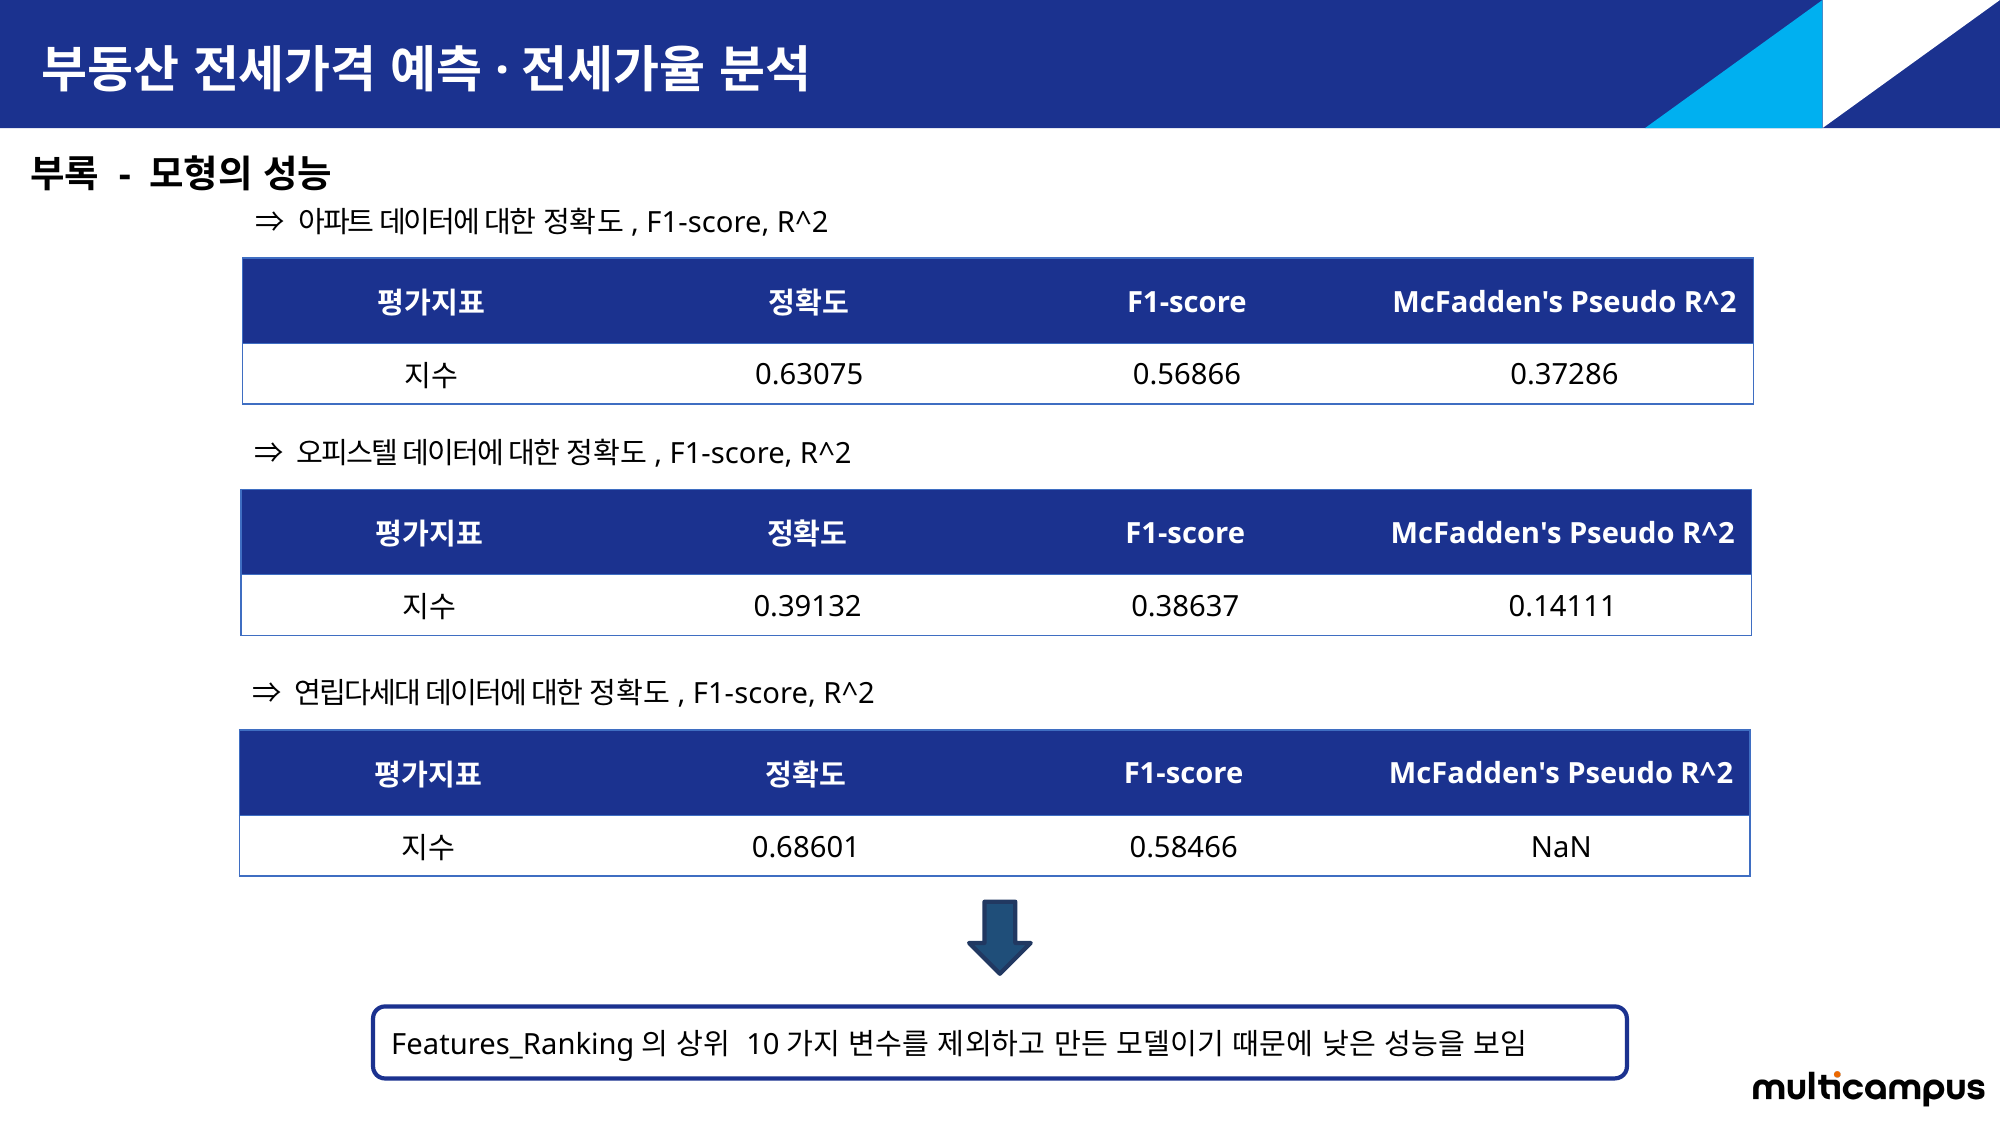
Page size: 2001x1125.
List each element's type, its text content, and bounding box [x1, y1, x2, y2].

table_header 평가지표 [242, 490, 619, 574]
table_cell 지수 [243, 344, 620, 403]
text_box 부록 - 모형의 성능 [15, 142, 622, 203]
table_cell 0.63075 [620, 344, 998, 403]
text_box ⇒ 연립다세대 데이터에 대한 정확도, F1-score, R^2 [237, 667, 936, 718]
table_header F1-score [998, 259, 1376, 343]
table_cell 0.68601 [617, 816, 995, 875]
table_header 평가지표 [240, 731, 617, 815]
table_cell 지수 [242, 575, 619, 635]
text_box ⇒ 오피스텔 데이터에 대한 정확도, F1-score, R^2 [239, 426, 970, 477]
text_box [967, 899, 1033, 976]
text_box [1644, 0, 2000, 129]
table_header 정확도 [617, 731, 995, 815]
table_cell 0.38637 [996, 575, 1374, 635]
table_header 정확도 [620, 259, 998, 343]
table_header F1-score [995, 731, 1373, 815]
table_cell 0.39132 [619, 575, 996, 635]
table_header McFadden's Pseudo R^2 [1374, 490, 1751, 574]
table_header McFadden's Pseudo R^2 [1373, 731, 1749, 815]
table_cell 0.37286 [1376, 344, 1753, 403]
text_box 부동산 전세가격 예측·전세가율 분석 [0, 0, 1642, 129]
table_header 정확도 [619, 490, 996, 574]
text_box Features_Ranking의 상위 10가지 변수를 제외하고 만든 모델이기 때문에 낮은 성능을 보임 [370, 1004, 1630, 1081]
table_header McFadden's Pseudo R^2 [1376, 259, 1753, 343]
table_header 평가지표 [243, 259, 620, 343]
table_cell NaN [1373, 816, 1749, 875]
table_cell 지수 [240, 816, 617, 875]
table_cell 0.56866 [998, 344, 1376, 403]
picture [1753, 1070, 1985, 1108]
text_box ⇒ 아파트 데이터에 대한 정확도, F1-score, R^2 [241, 195, 901, 246]
table_cell 0.58466 [995, 816, 1373, 875]
table_header F1-score [996, 490, 1374, 574]
table_cell 0.14111 [1374, 575, 1751, 635]
